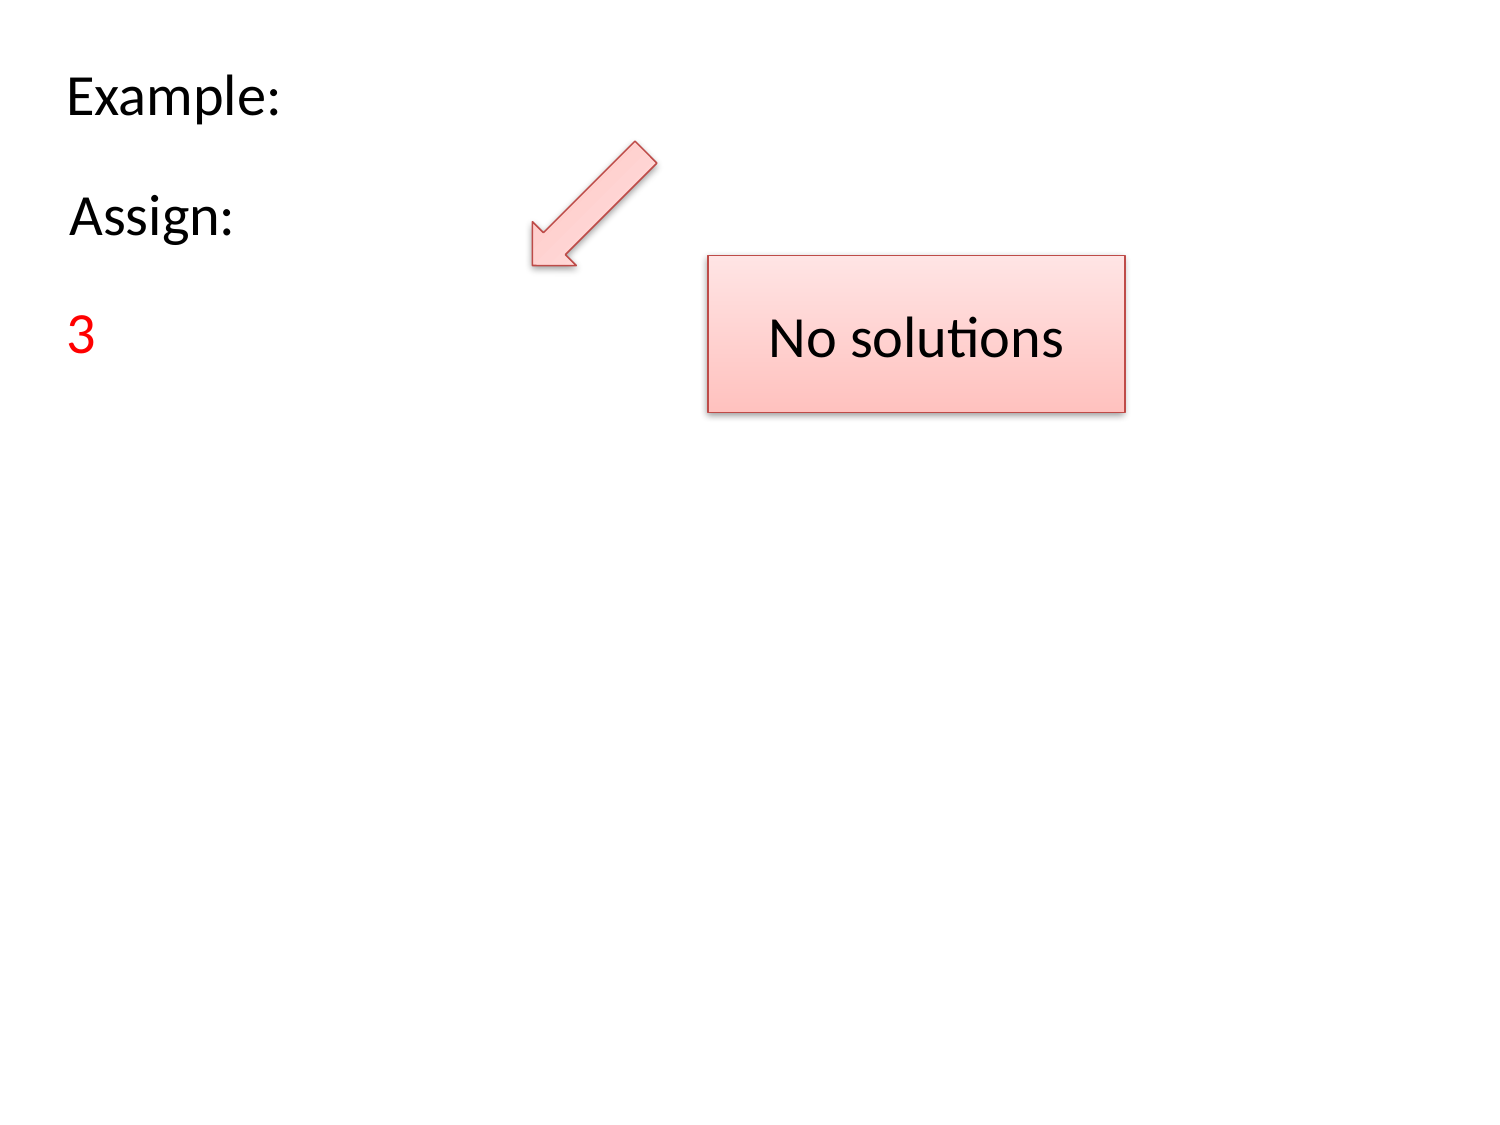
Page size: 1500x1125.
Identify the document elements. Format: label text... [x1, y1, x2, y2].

text_box No solutions [707, 255, 1126, 413]
text_box [531, 140, 658, 267]
